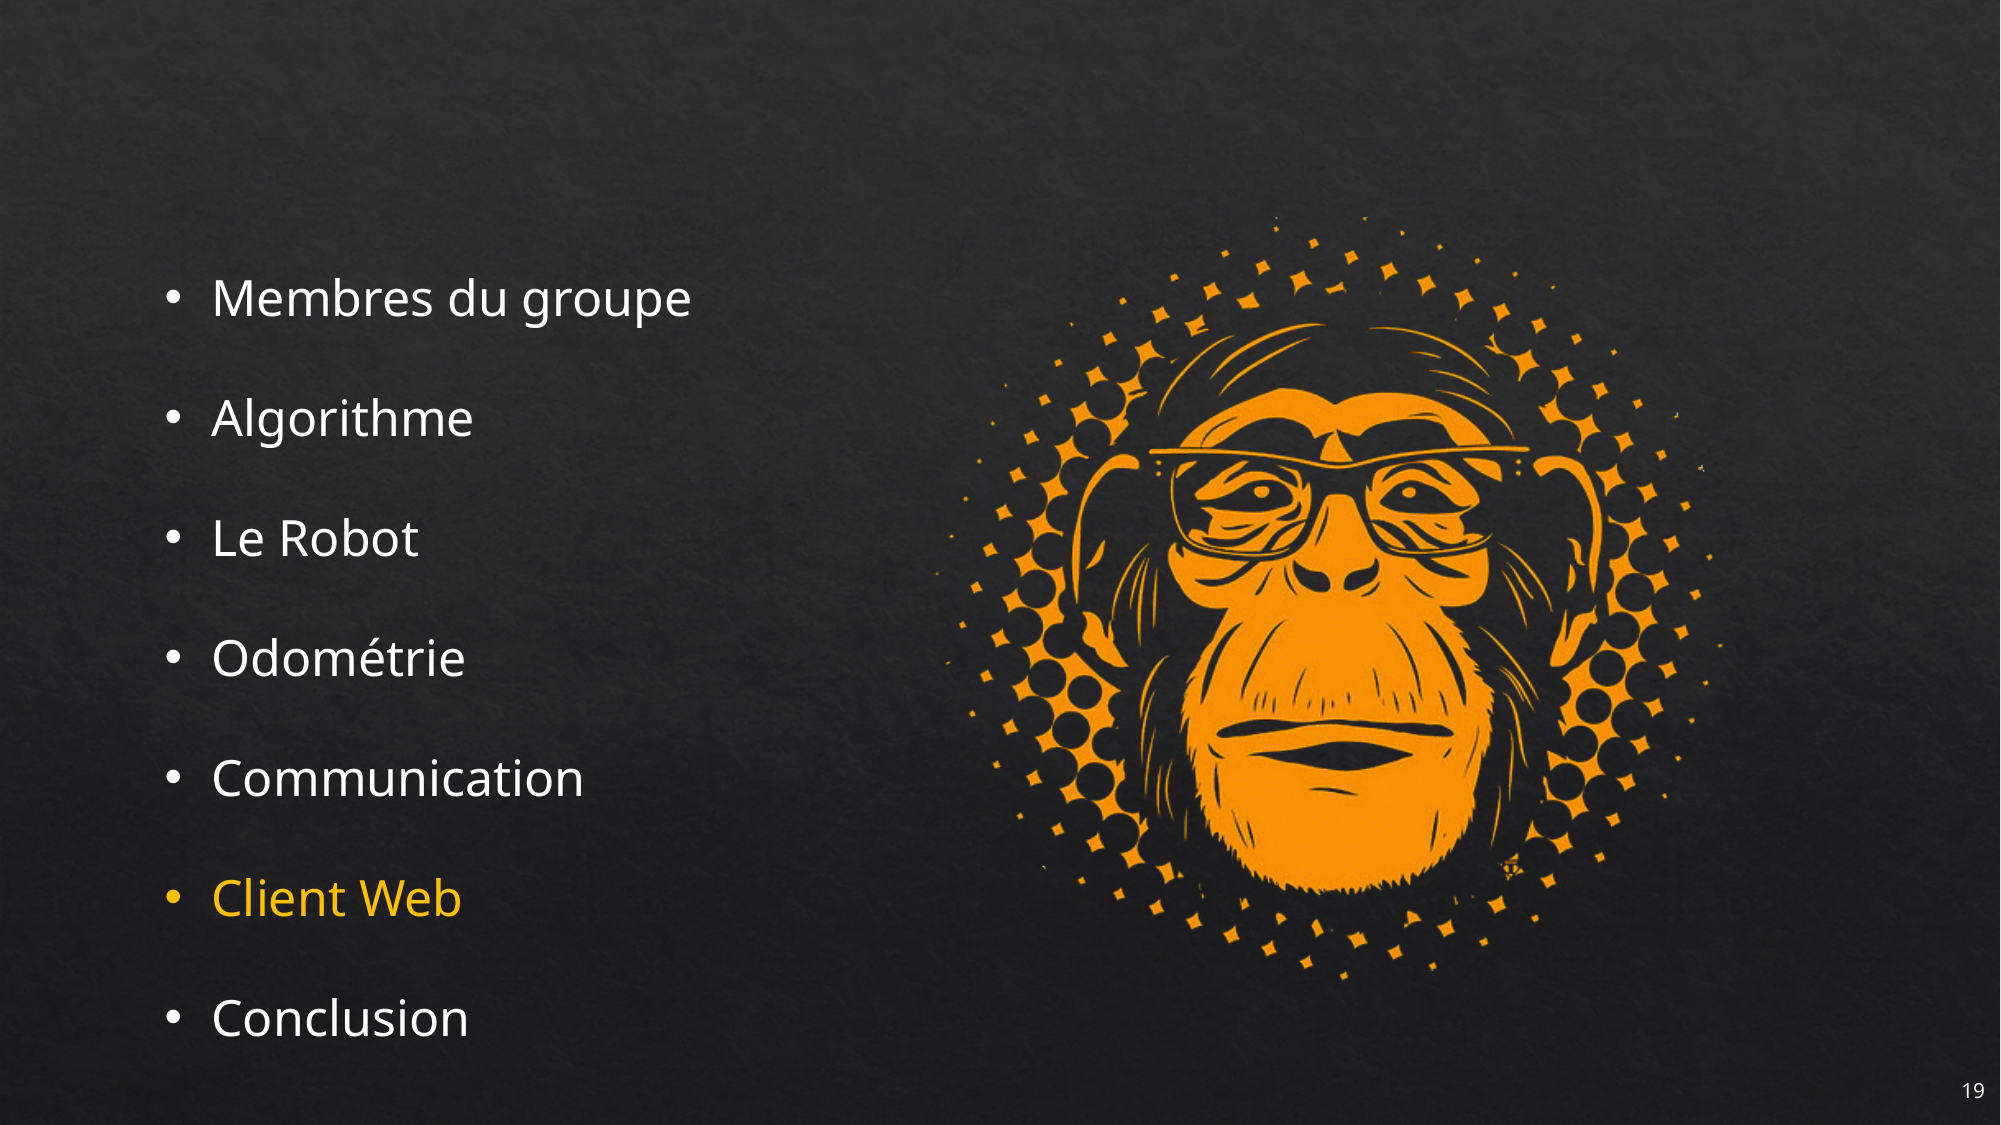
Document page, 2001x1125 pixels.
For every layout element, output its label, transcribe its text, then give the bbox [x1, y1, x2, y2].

slide_number 19 [1876, 1061, 2000, 1122]
picture [933, 216, 1726, 984]
text_box Membres du groupe Algorithme Le Robot Odométrie Communication Client Web Conclusion [149, 259, 1849, 1054]
